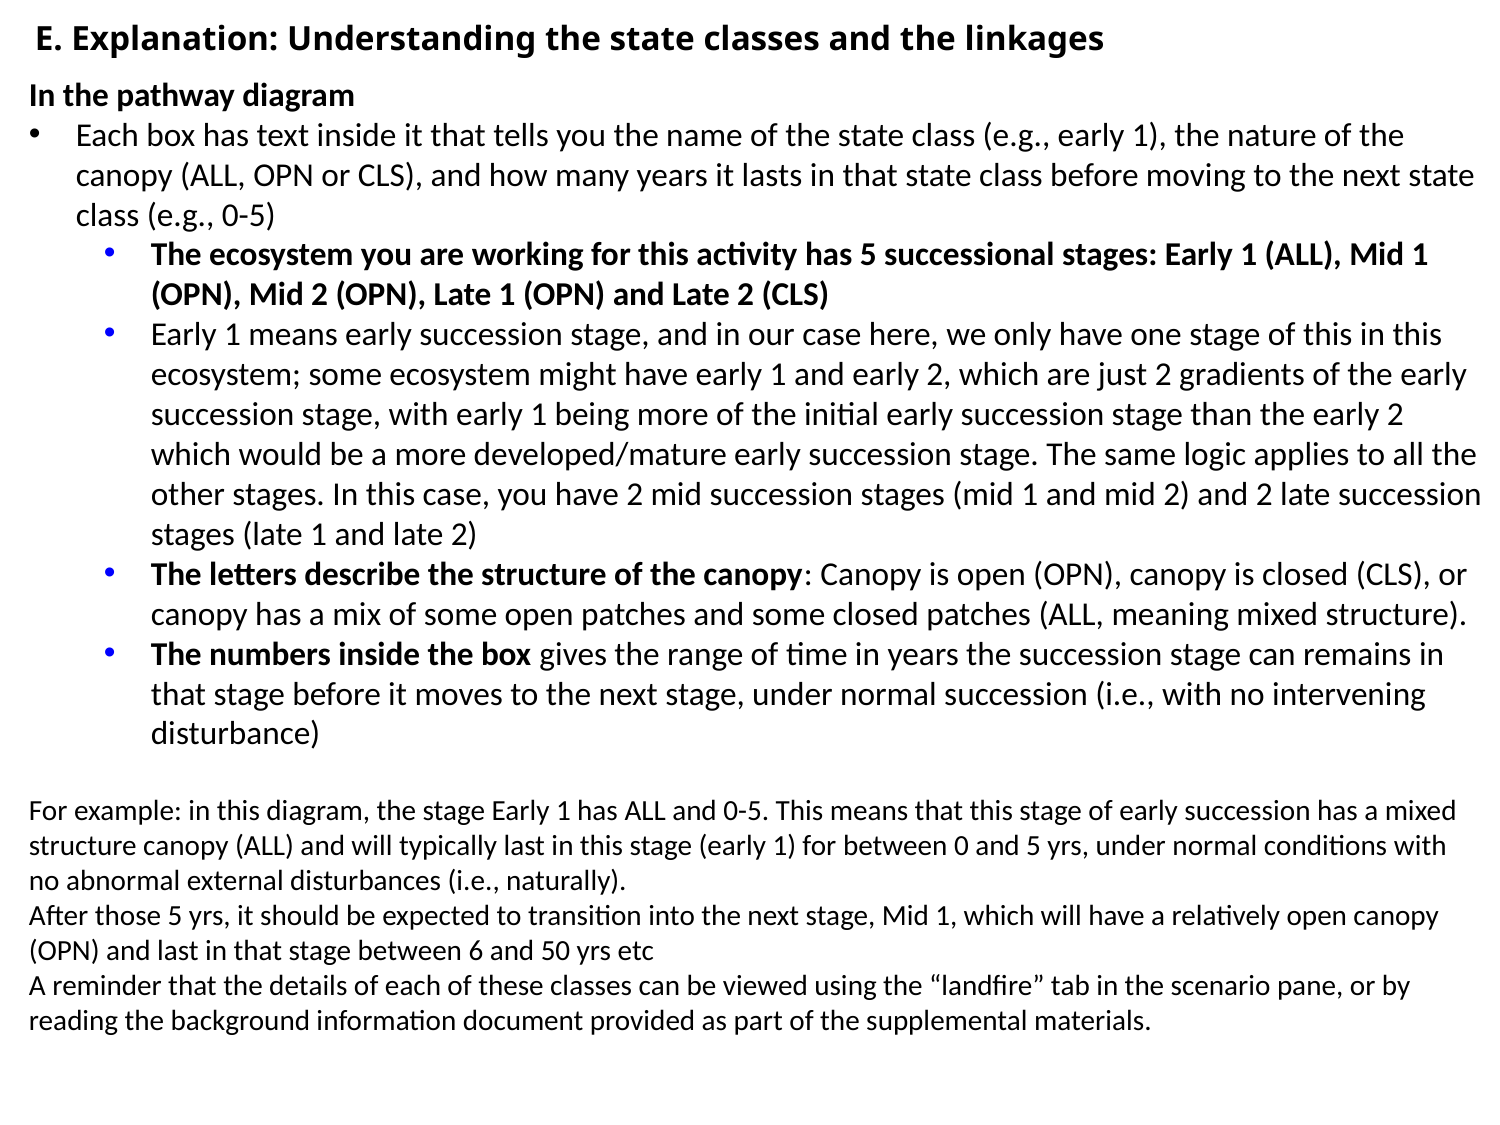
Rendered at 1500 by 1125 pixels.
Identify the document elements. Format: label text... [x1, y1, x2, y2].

text_box In the pathway diagram Each box has text inside it that tells you the name of the state class (e.g., early 1), the nature of the canopy (ALL, OPN or CLS), and how many years it lasts in that state class before moving to the next state class (e.g., 0-5) The ecosystem you are working for this activity has 5 successional stages: Early 1 (ALL), Mid 1 (OPN), Mid 2 (OPN), Late 1 (OPN) and Late 2 (CLS) Early 1 means early succession stage, and in our case here, we only have one stage of this in this ecosystem; some ecosystem might have early 1 and early 2, which are just 2 gradients of the early succession stage, with early 1 being more of the initial early succession stage than the early 2 which would be a more developed/mature early succession stage. The same logic applies to all the other stages. In this case, you have 2 mid succession stages (mid 1 and mid 2) and 2 late succession stages (late 1 and late 2) The letters describe the structure of the canopy: Canopy is open (OPN), canopy is closed (CLS), or canopy has a mix of some open patches and some closed patches (ALL, meaning mixed structure). The numbers inside the box gives the range of time in years the succession stage can remains in that stage before it moves to the next stage, under normal succession (i.e., with no intervening disturbance) For example: in this diagram, the stage Early 1 has ALL and 0-5. This means that this stage of early succession has a mixed structure canopy (ALL) and will typically last in this stage (early 1) for between 0 and 5 yrs, under normal conditions with no abnormal external disturbances (i.e., naturally). After those 5 yrs, it should be expected to transition into the next stage, Mid 1, which will have a relatively open canopy (OPN) and last in that stage between 6 and 50 yrs etc A reminder that the details of each of these classes can be viewed using the “landfire” tab in the scenario pane, or by reading the background information document provided as part of the supplemental materials. [13, 65, 1500, 1079]
text_box E. Explanation: Understanding the state classes and the linkages [19, 9, 1486, 65]
